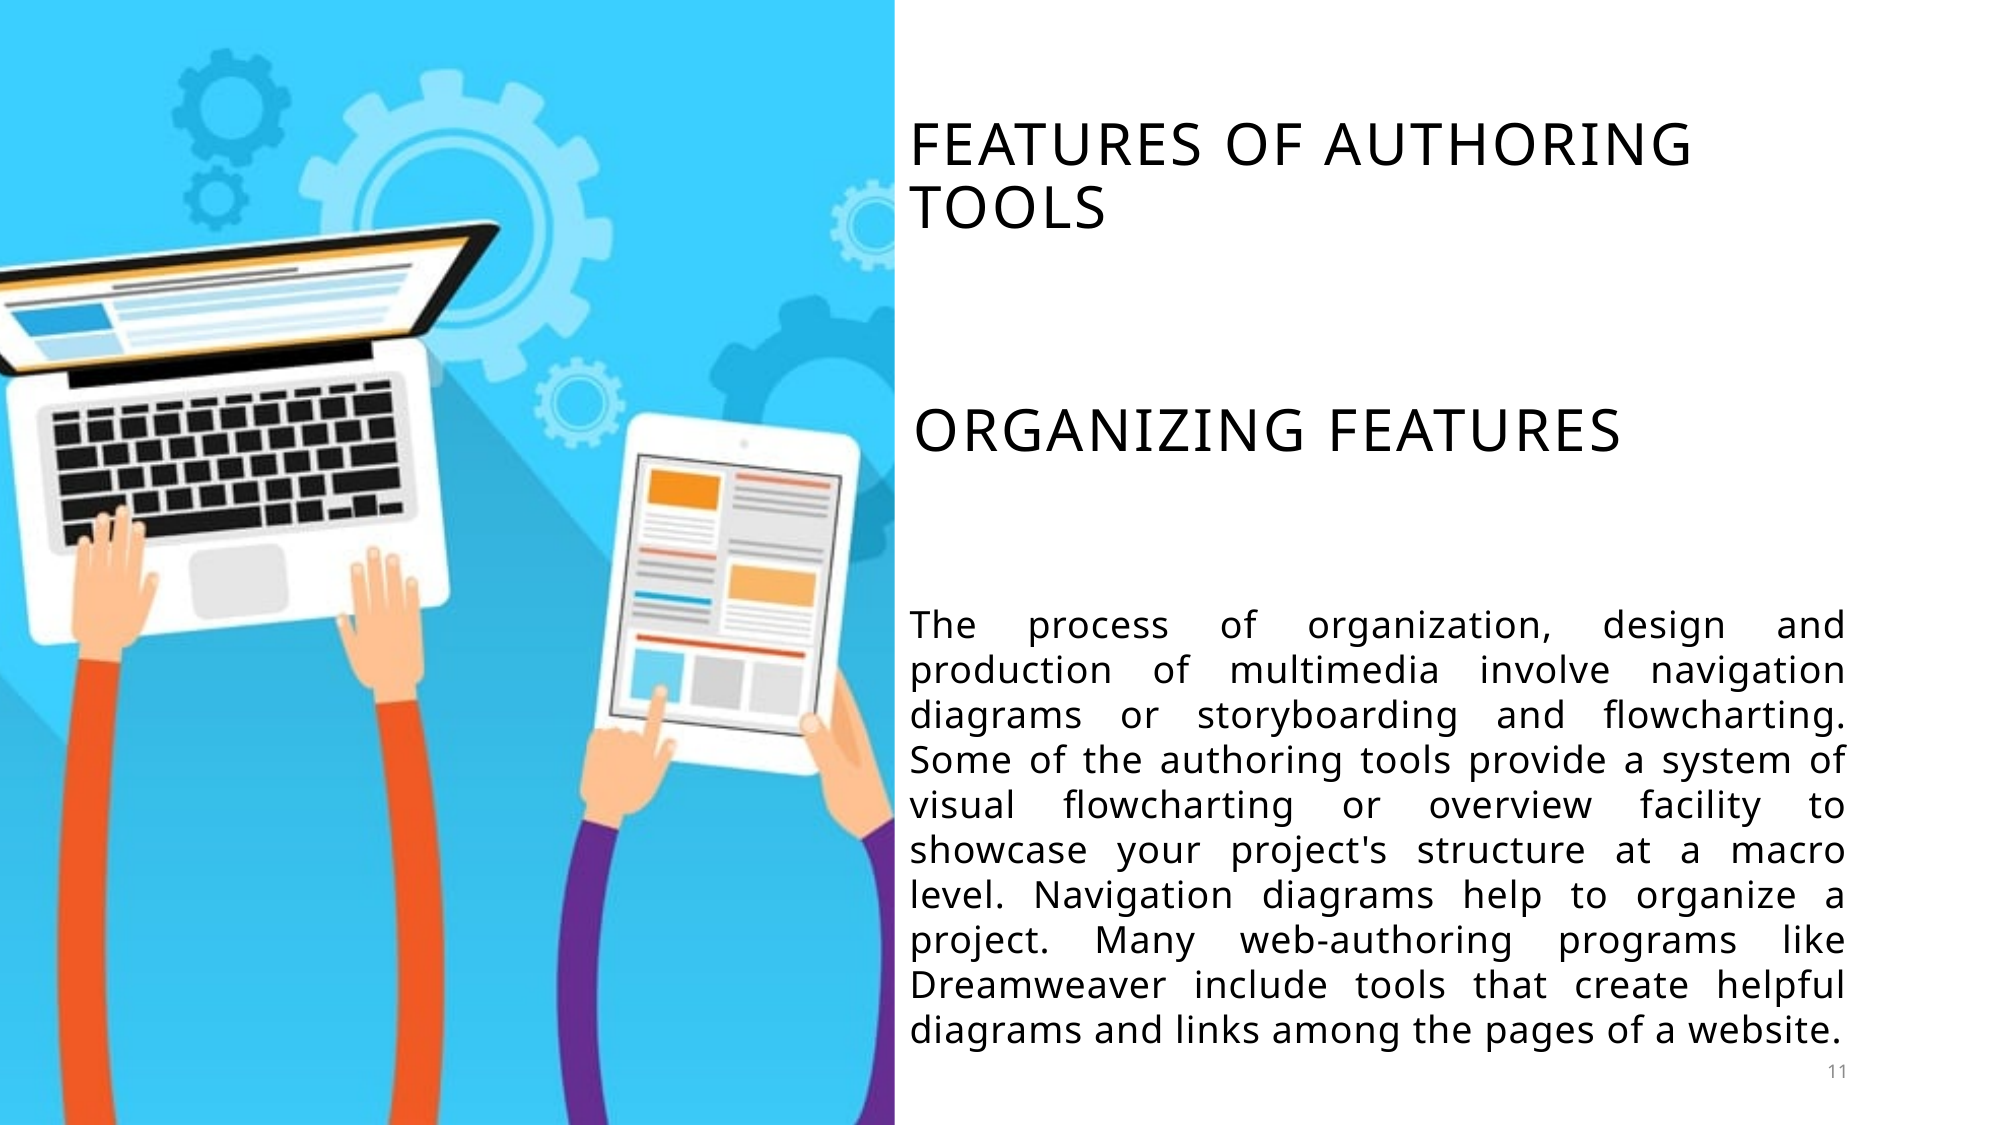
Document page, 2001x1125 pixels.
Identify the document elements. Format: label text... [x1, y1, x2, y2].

picture [0, 0, 895, 1125]
title Organizing Features [898, 274, 1864, 472]
slide_number 11 [1701, 1042, 1864, 1103]
text_box Features of Authoring Tools [895, 50, 1860, 249]
list The process of organization, design and production of multimedia involve navigation diagrams or storyboarding and flowcharting. Some of the authoring tools provide a system of visual flowcharting or overview facility to showcase your project's structure at a macro level. Navigation diagrams help to organize a project. Many web-authoring programs like Dreamweaver include tools that create helpful diagrams and links among the pages of a website. [895, 600, 1864, 1017]
